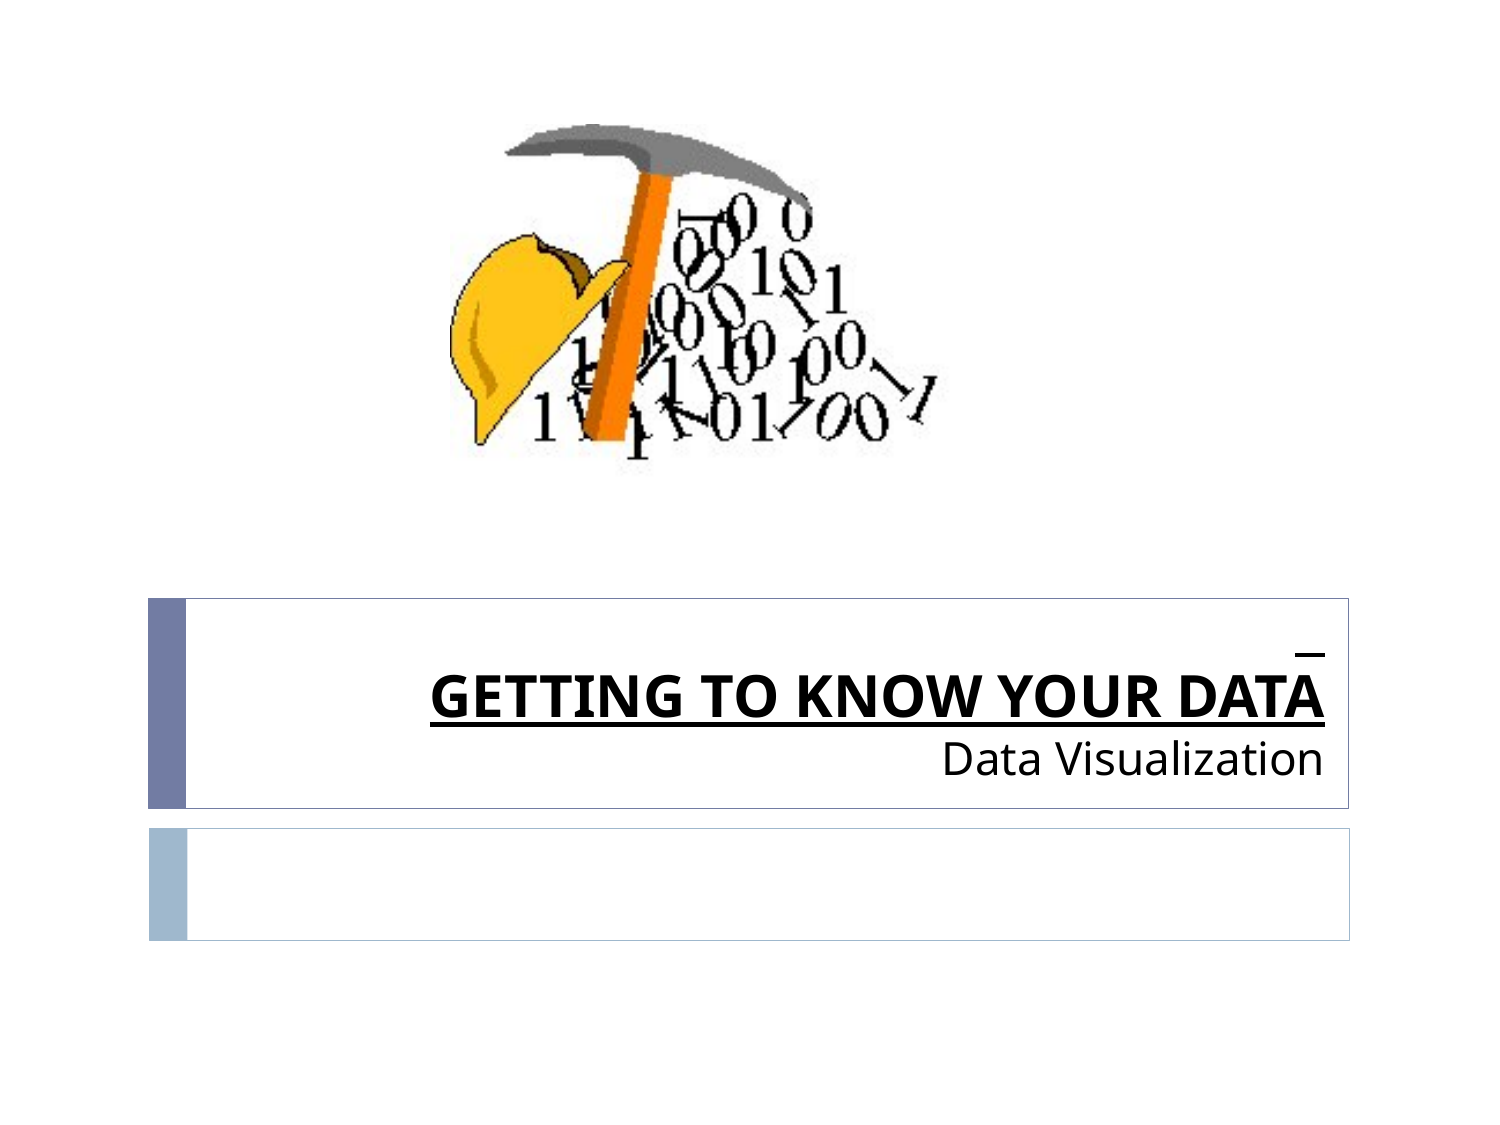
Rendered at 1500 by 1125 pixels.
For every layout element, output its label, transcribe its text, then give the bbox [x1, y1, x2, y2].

picture [449, 124, 984, 488]
title GETTING TO KNOW YOUR DATA Data Visualization [25, 581, 1334, 1028]
